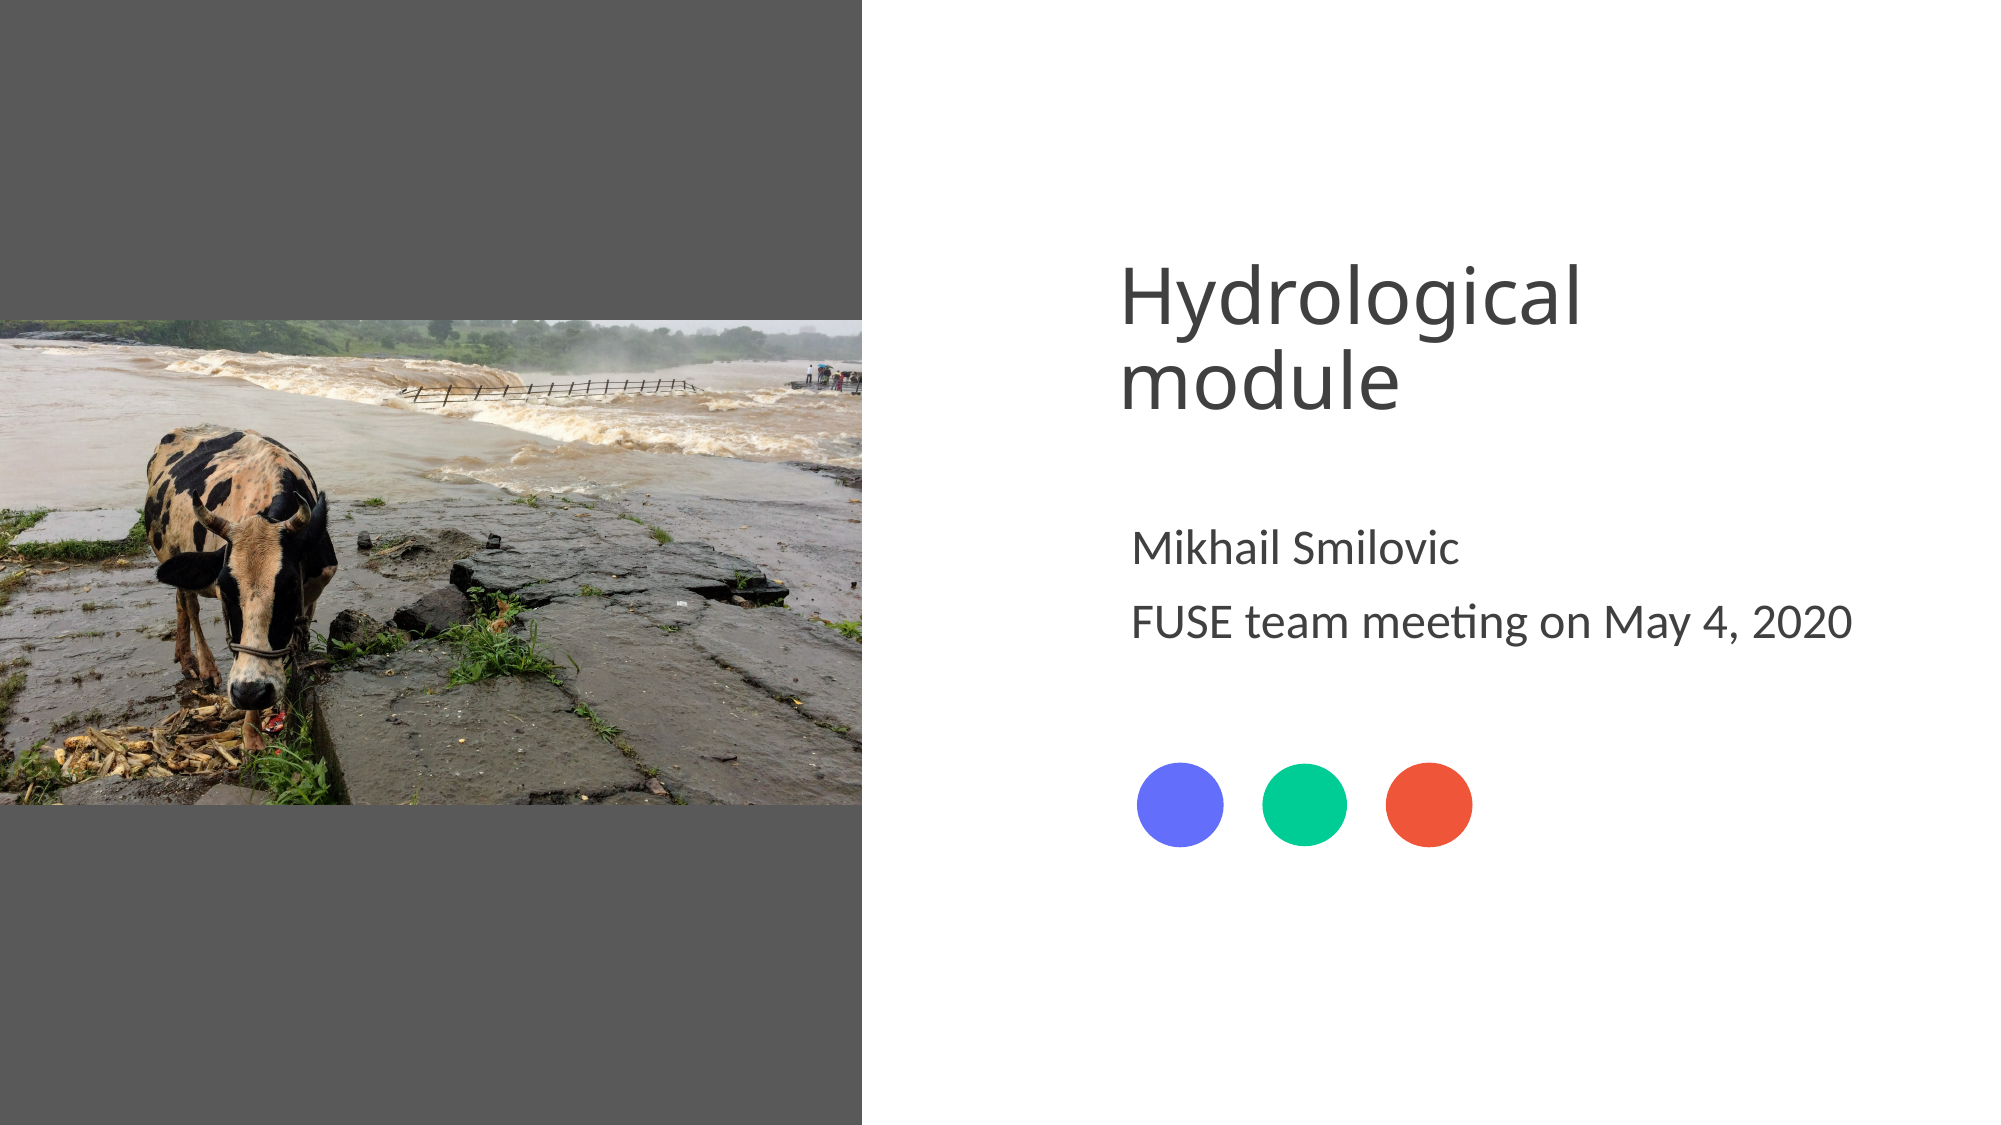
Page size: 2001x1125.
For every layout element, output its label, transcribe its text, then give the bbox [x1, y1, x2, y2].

text_box [1385, 762, 1473, 848]
text_box [1136, 762, 1224, 848]
text_box [0, 805, 863, 1125]
text_box [0, 0, 863, 320]
text_box [1261, 762, 1349, 848]
text_box Mikhail Smilovic FUSE team meeting on May 4, 2020 [1116, 384, 1913, 658]
picture [0, 320, 863, 805]
text_box Hydrological module [1103, 248, 1784, 434]
